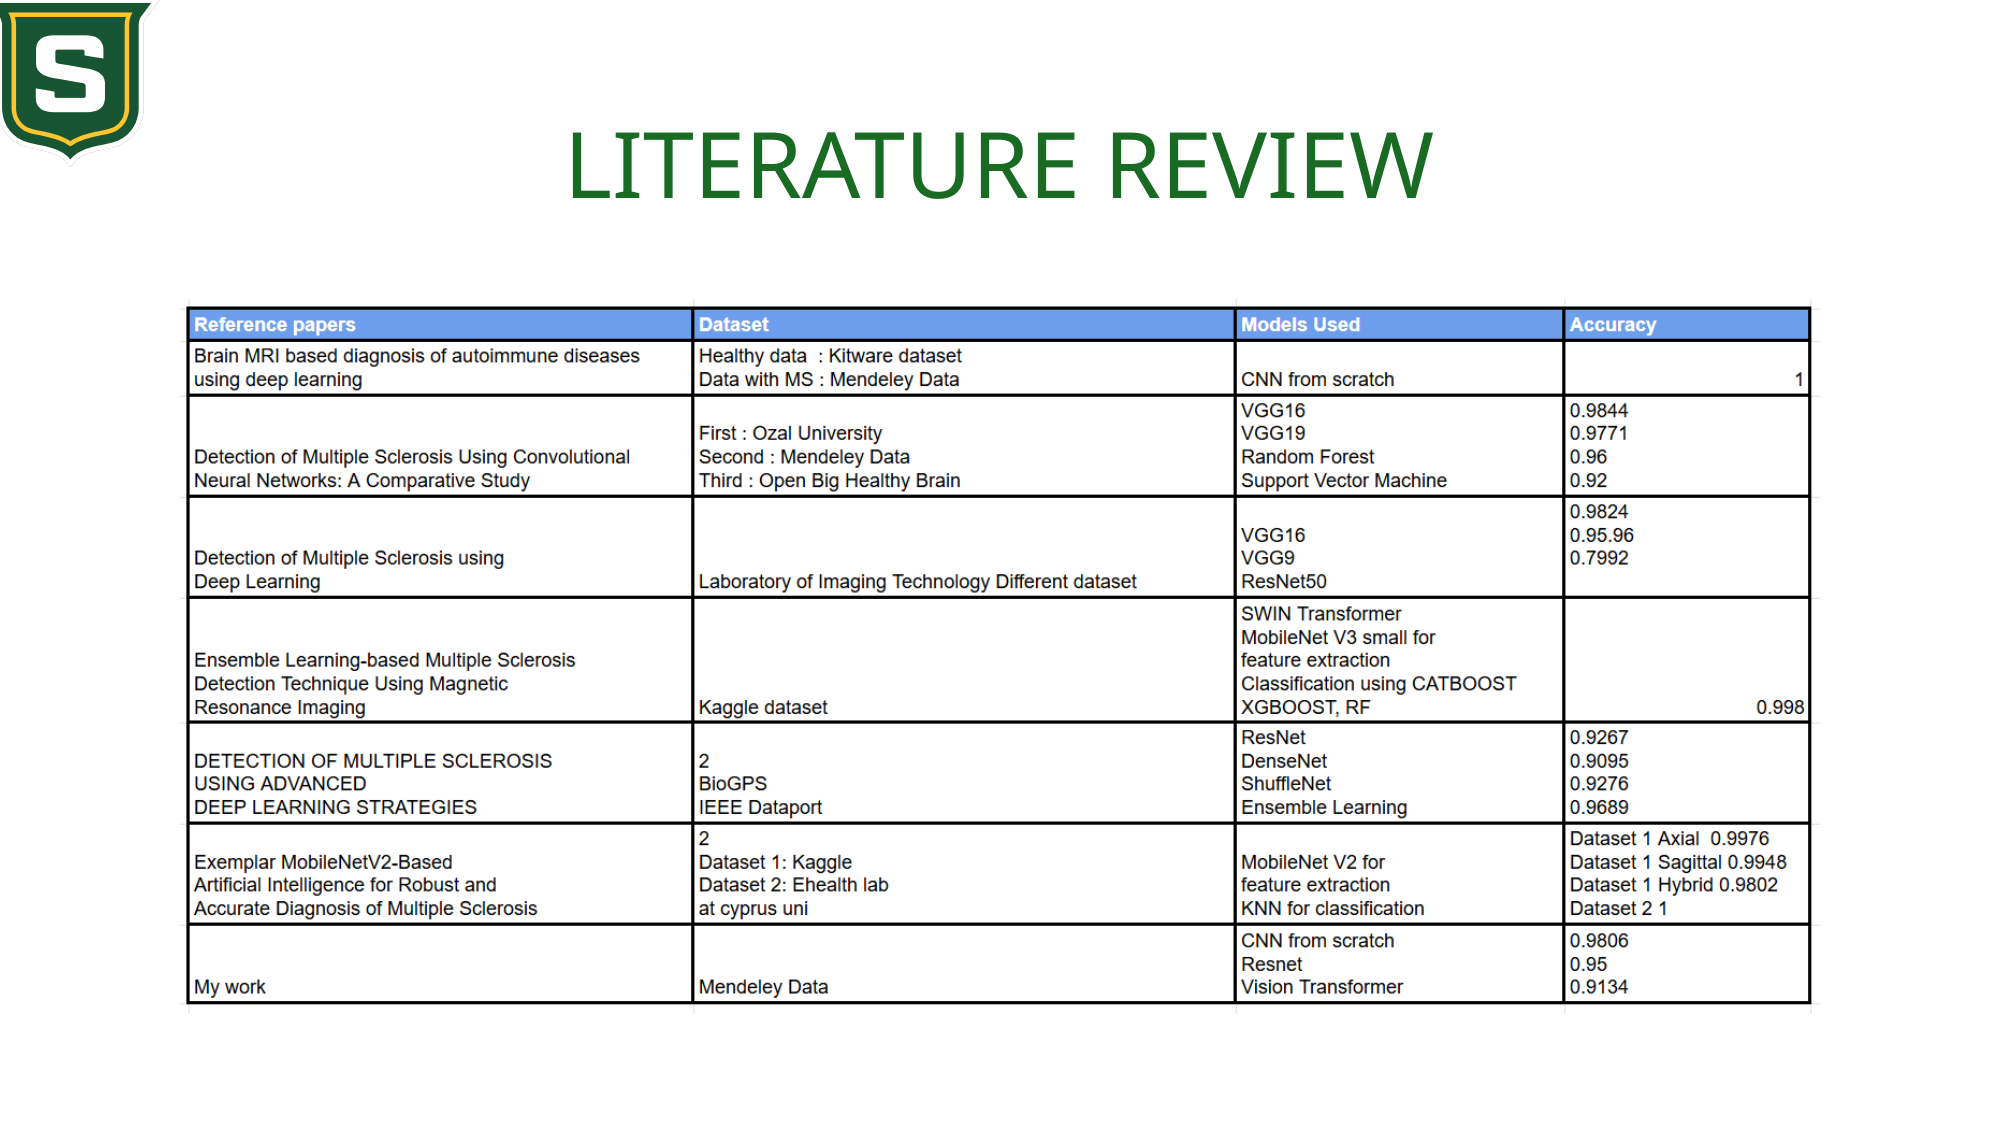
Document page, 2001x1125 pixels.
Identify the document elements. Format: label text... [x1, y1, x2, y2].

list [179, 298, 1821, 1014]
picture [0, 0, 164, 170]
title LITERATURE REVIEW [137, 59, 1863, 278]
